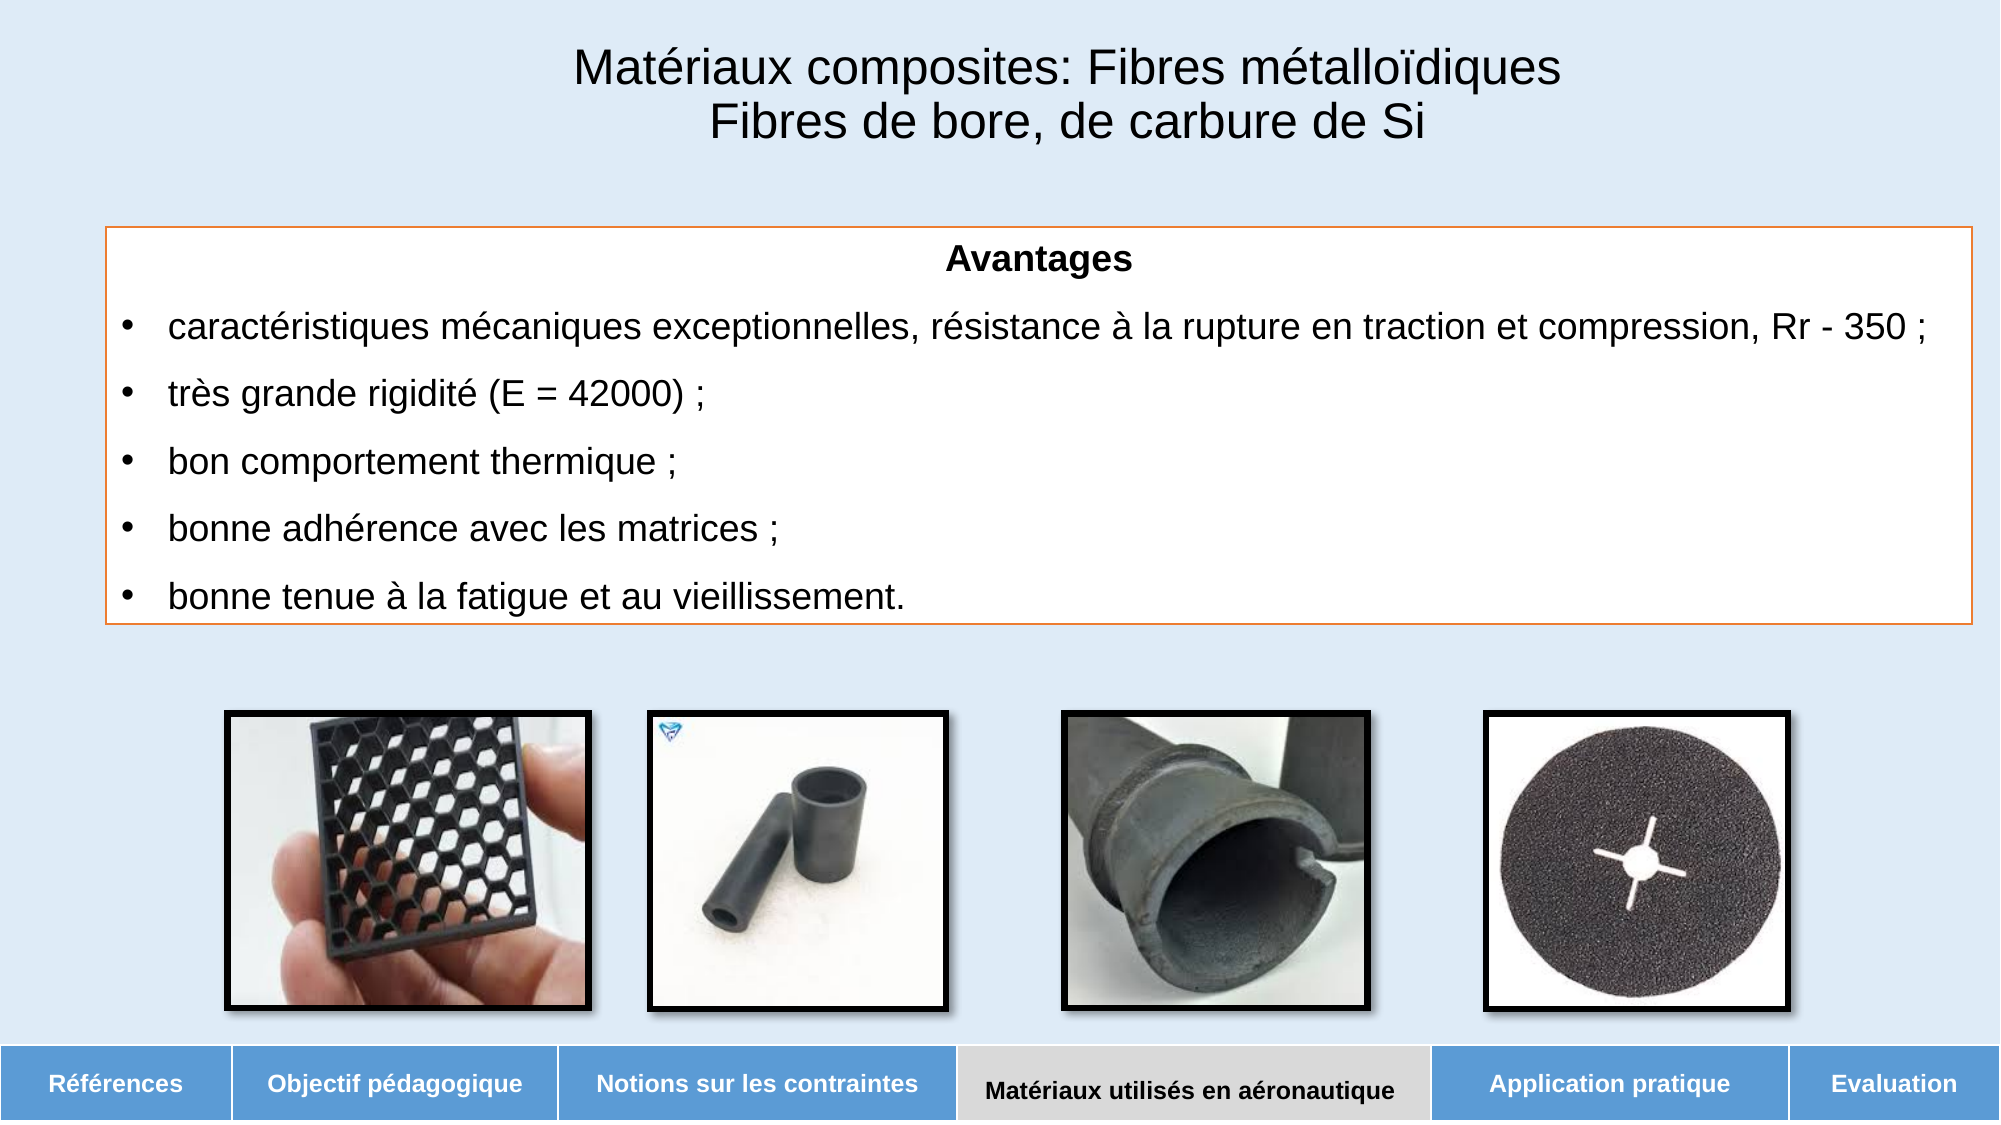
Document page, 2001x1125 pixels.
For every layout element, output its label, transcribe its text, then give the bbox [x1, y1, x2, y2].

picture [653, 716, 943, 1007]
picture [1067, 716, 1365, 1005]
text_box Avantages caractéristiques mécaniques exceptionnelles, résistance à la rupture en traction et compression, Rr - 350 ; très grande rigidité (E = 42000) ; bon comportement thermique ; bonne adhérence avec les matrices ; bonne tenue à la fatigue et au vieillissement. [105, 226, 1973, 625]
table_header Matériaux utilisés en aéronautique [958, 1046, 1430, 1120]
picture [230, 716, 586, 1005]
table_header Références [1, 1046, 231, 1120]
text_box Matériaux composites: Fibres métalloïdiques Fibres de bore, de carbure de Si [261, 51, 1874, 139]
picture [1489, 716, 1785, 1007]
table_header Evaluation [1790, 1046, 1999, 1120]
table_header Notions sur les contraintes [559, 1046, 956, 1120]
table_header Objectif pédagogique [233, 1046, 557, 1120]
table_header Application pratique [1432, 1046, 1788, 1120]
